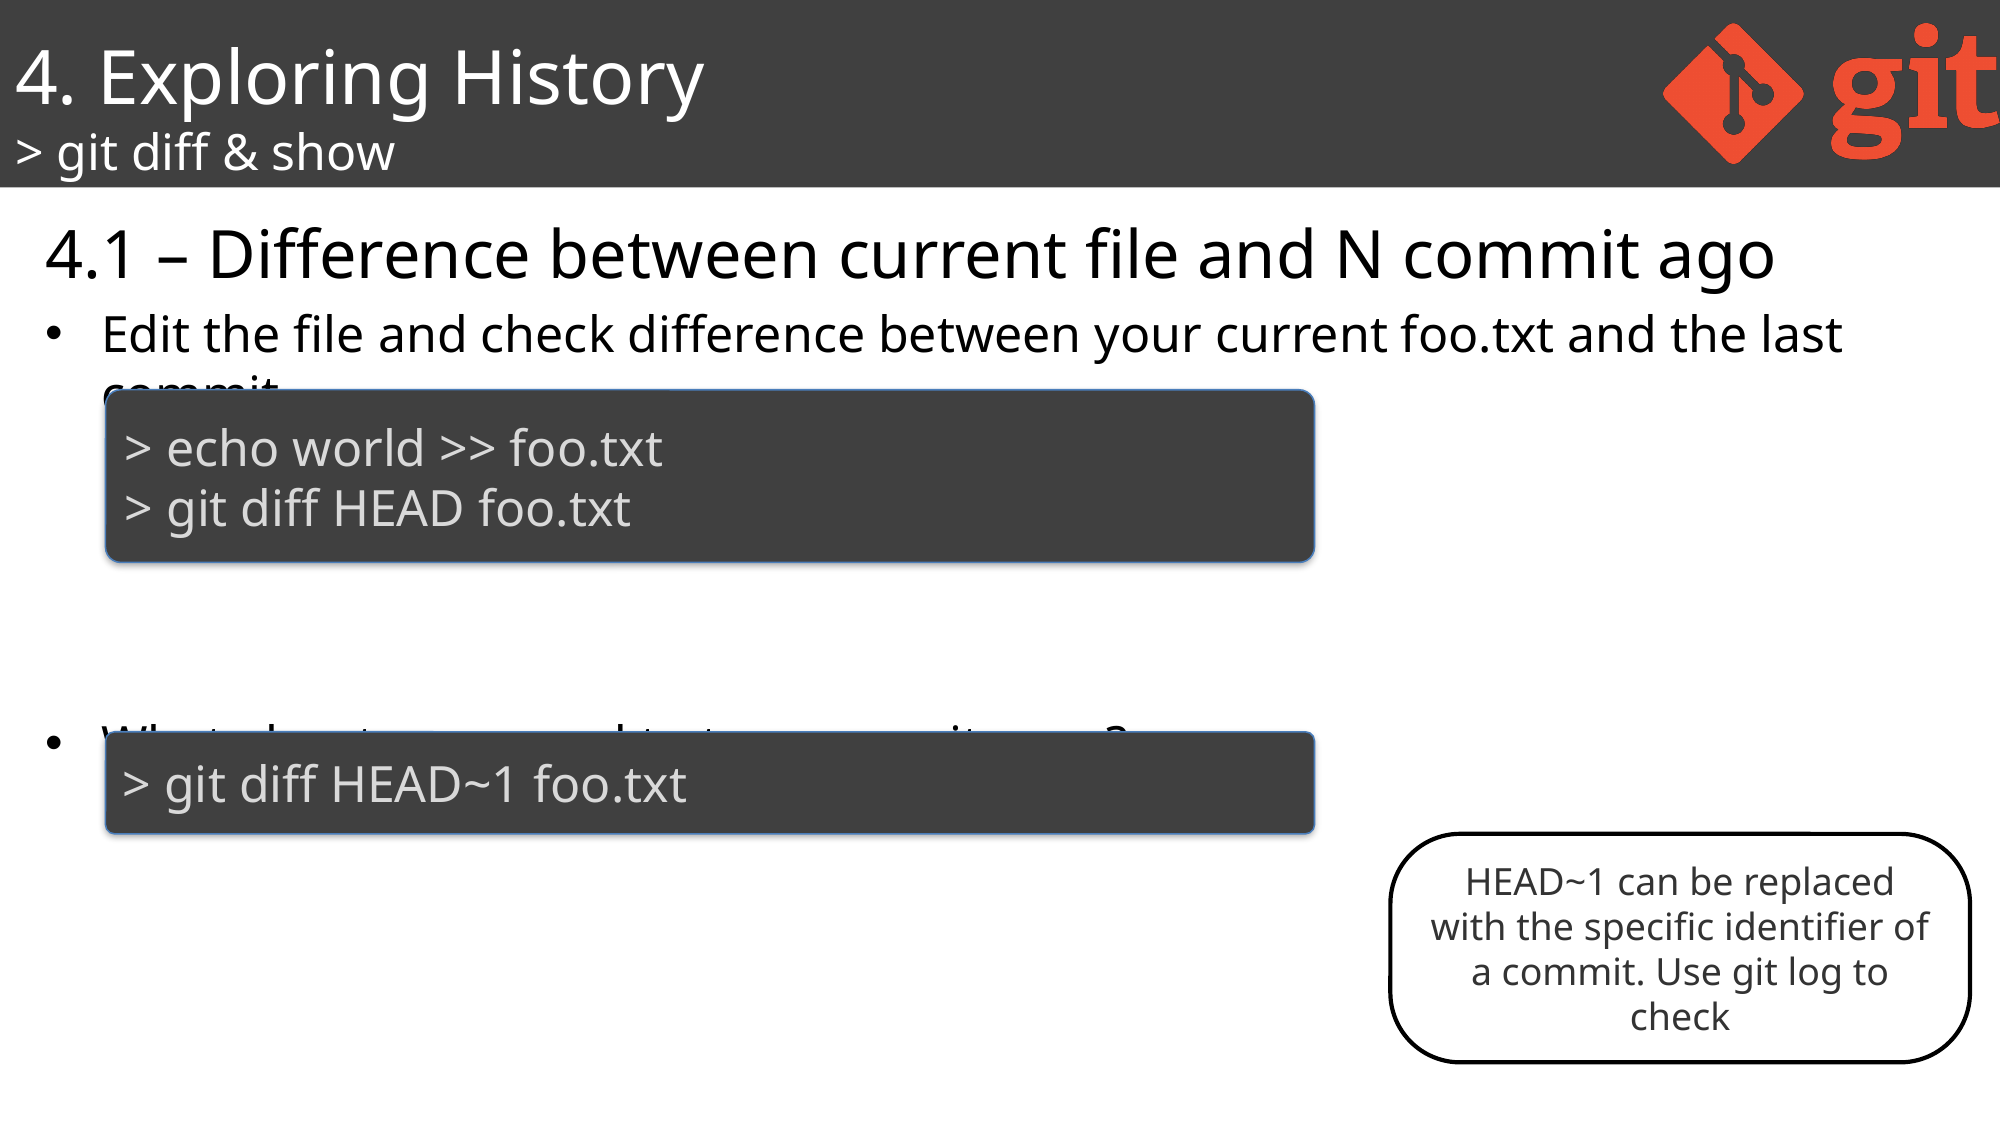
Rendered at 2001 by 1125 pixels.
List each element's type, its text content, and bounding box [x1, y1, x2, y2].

text_box > echo world >> foo.txt > git diff HEAD foo.txt [104, 388, 1316, 564]
text_box HEAD~1 can be replaced with the specific identifier of a commit. Use git log to check [1388, 831, 1973, 1065]
text_box > git diff HEAD~1 foo.txt [104, 730, 1316, 835]
title 4. Exploring History > git diff & show [0, 0, 2000, 188]
list 4.1 – Difference between current file and N commit ago Edit the file and check difference between your current foo.txt and the last commit What about compared to two commits ago? [30, 204, 1969, 1102]
picture [1663, 23, 2000, 165]
